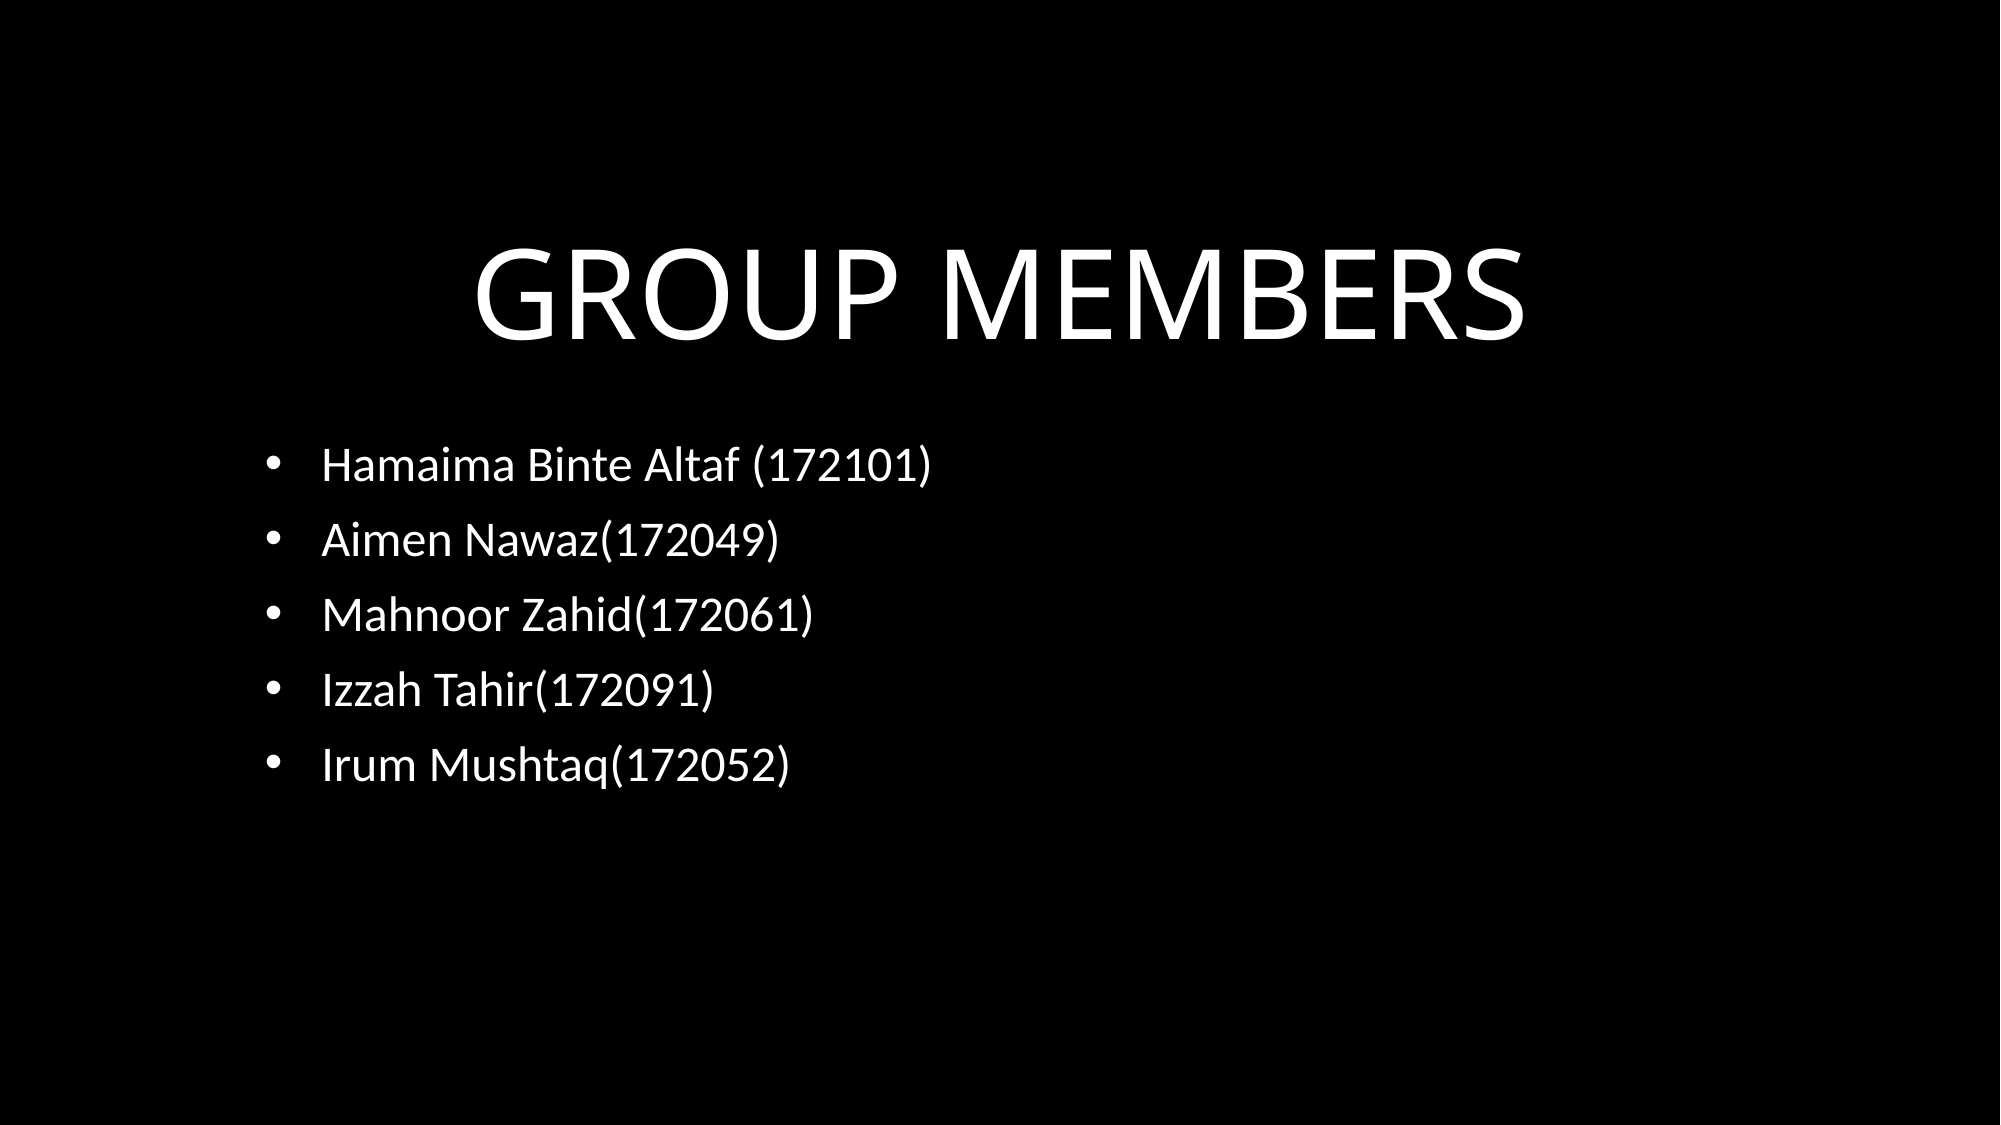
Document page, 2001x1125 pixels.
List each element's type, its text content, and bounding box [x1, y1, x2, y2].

title GROUP MEMBERS [249, 184, 1750, 374]
subtitle Hamaima Binte Altaf (172101) Aimen Nawaz(172049) Mahnoor Zahid(172061) Izzah Tahir(172091) Irum Mushtaq(172052) [249, 430, 1750, 863]
